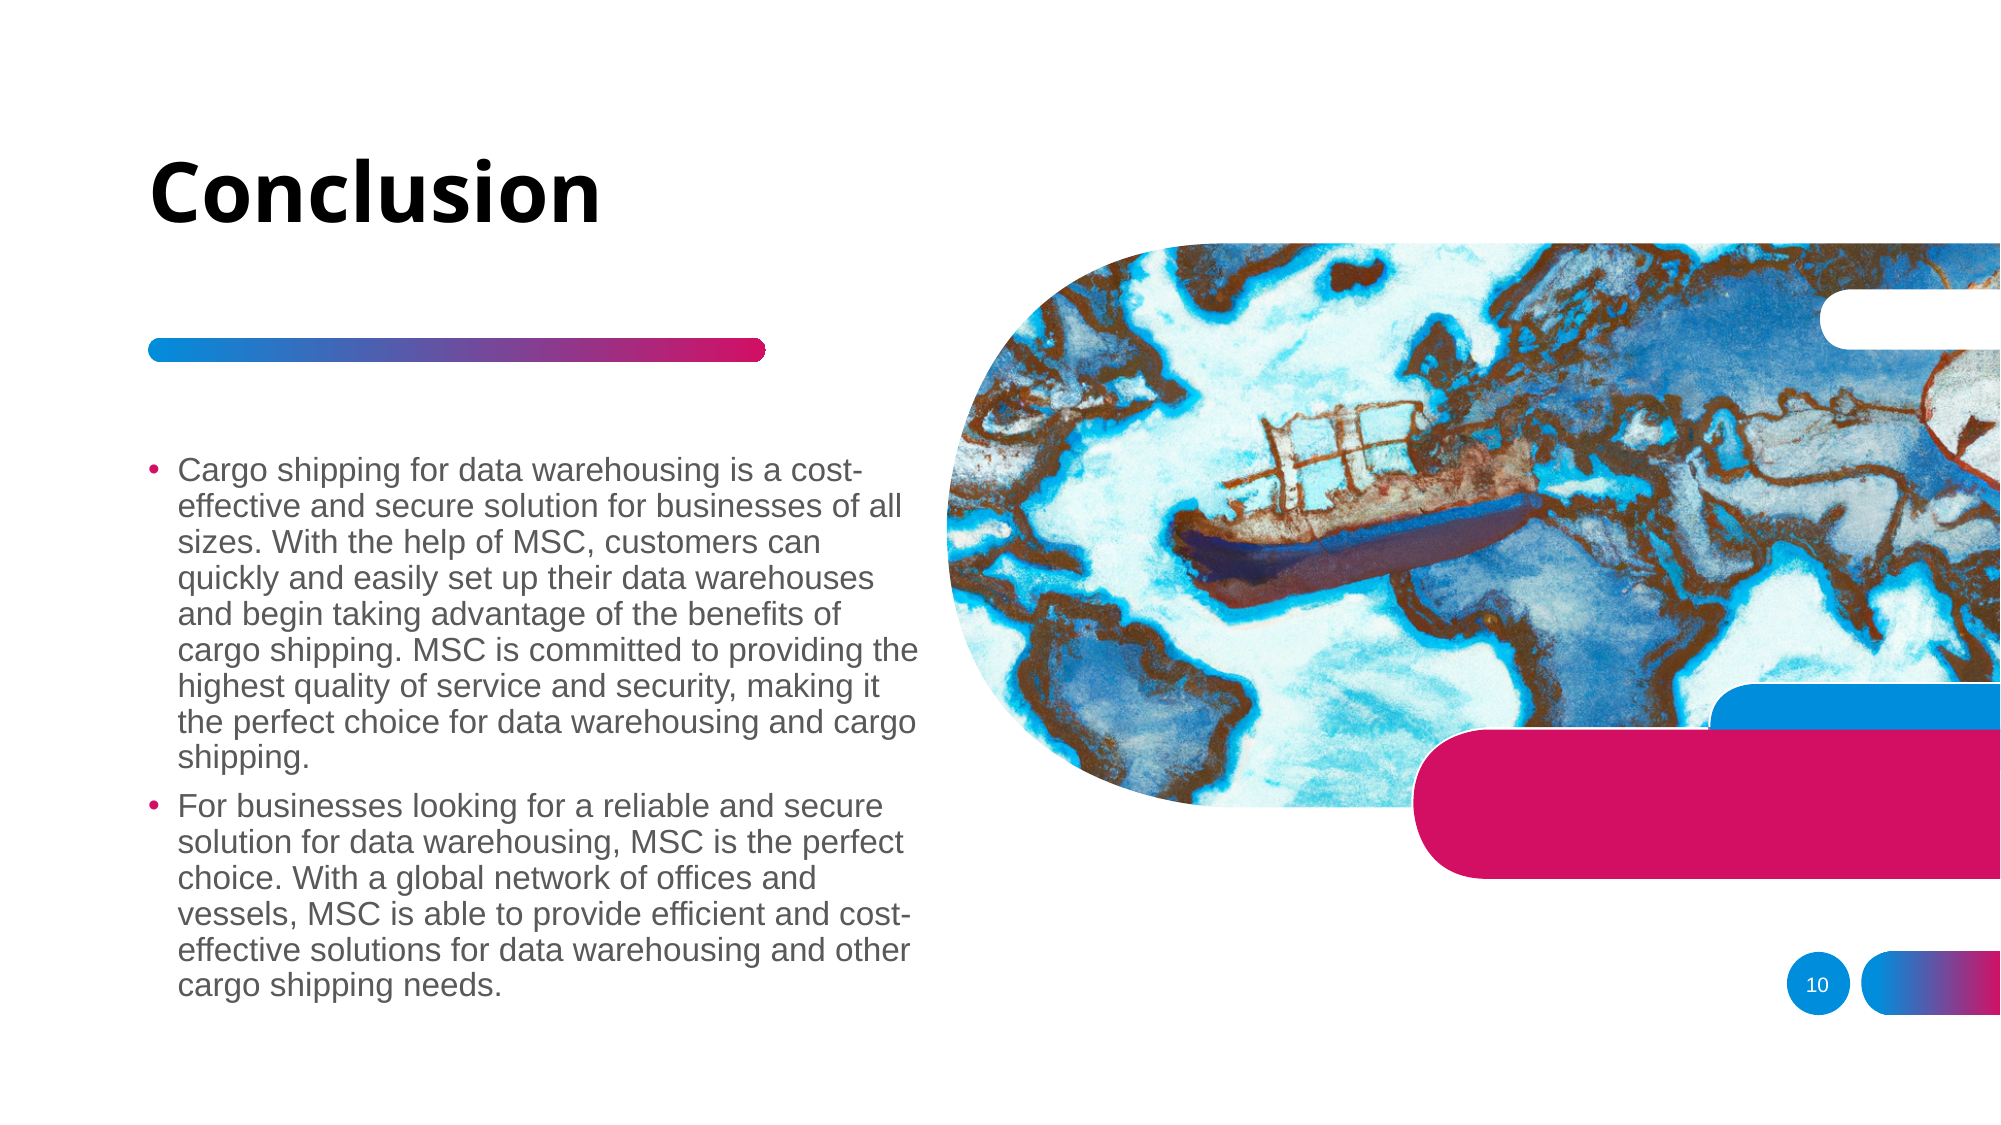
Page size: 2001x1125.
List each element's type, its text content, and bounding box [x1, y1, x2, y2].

slide_number 10 [1772, 954, 1863, 1015]
list Cargo shipping for data warehousing is a cost-effective and secure solution for businesses of all sizes. With the help of MSC, customers can quickly and easily set up their data warehouses and begin taking advantage of the benefits of cargo shipping. MSC is committed to providing the highest quality of service and security, making it the perfect choice for data warehousing and cargo shipping. For businesses looking for a reliable and secure solution for data warehousing, MSC is the perfect choice. With a global network of offices and vessels, MSC is able to provide efficient and cost-effective solutions for data warehousing and other cargo shipping needs. [133, 393, 947, 1055]
title Conclusion [133, 66, 1033, 326]
picture [946, 243, 2001, 808]
